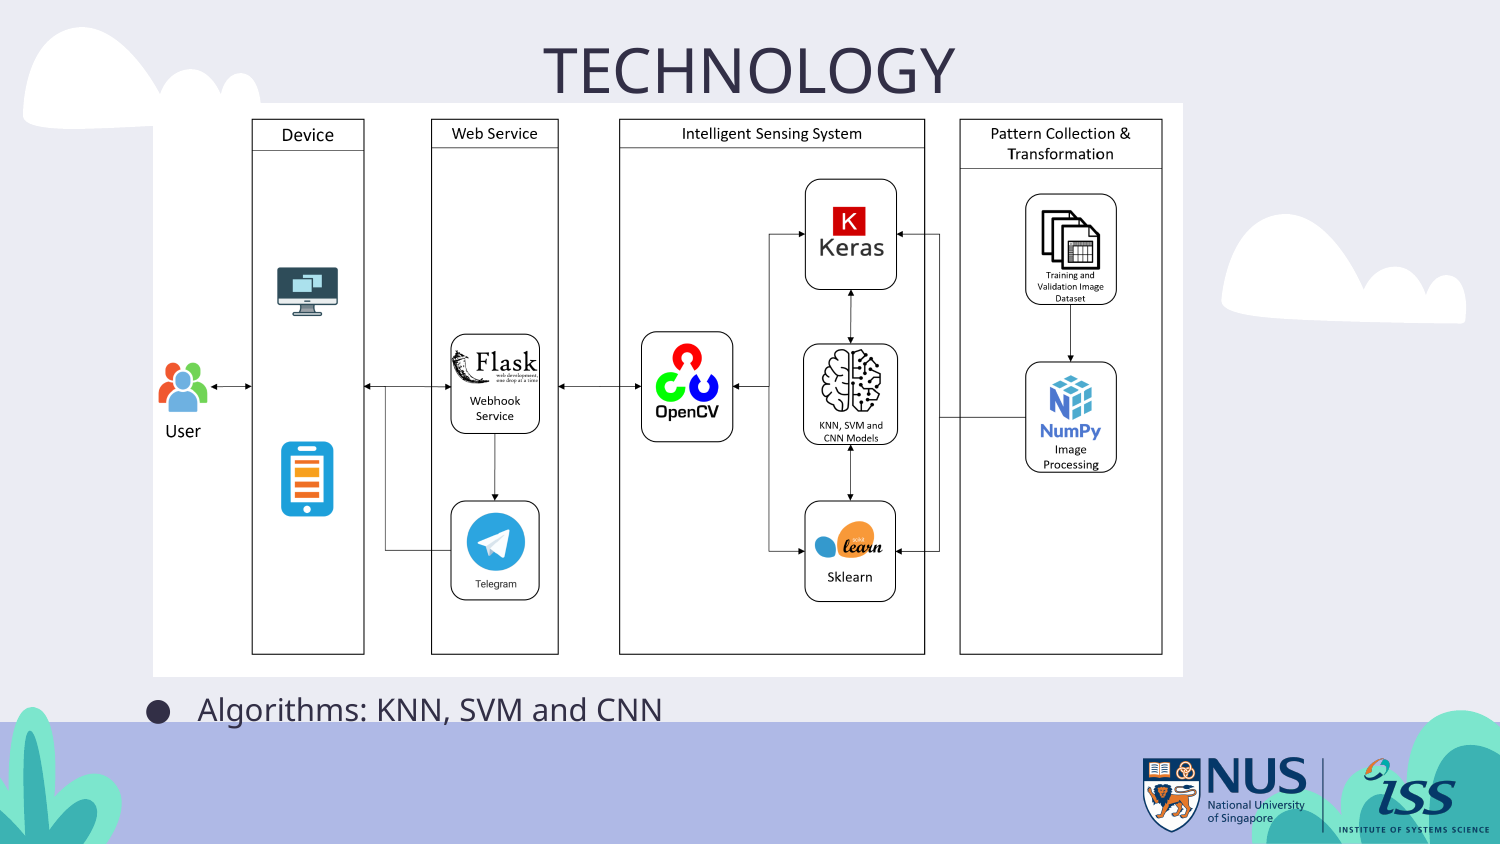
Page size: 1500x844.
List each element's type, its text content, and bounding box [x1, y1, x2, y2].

title TECHNOLOGY [118, 21, 1382, 116]
subtitle Algorithms: KNN, SVM and CNN [122, 656, 1087, 724]
picture [153, 103, 1183, 678]
picture [1143, 757, 1489, 833]
